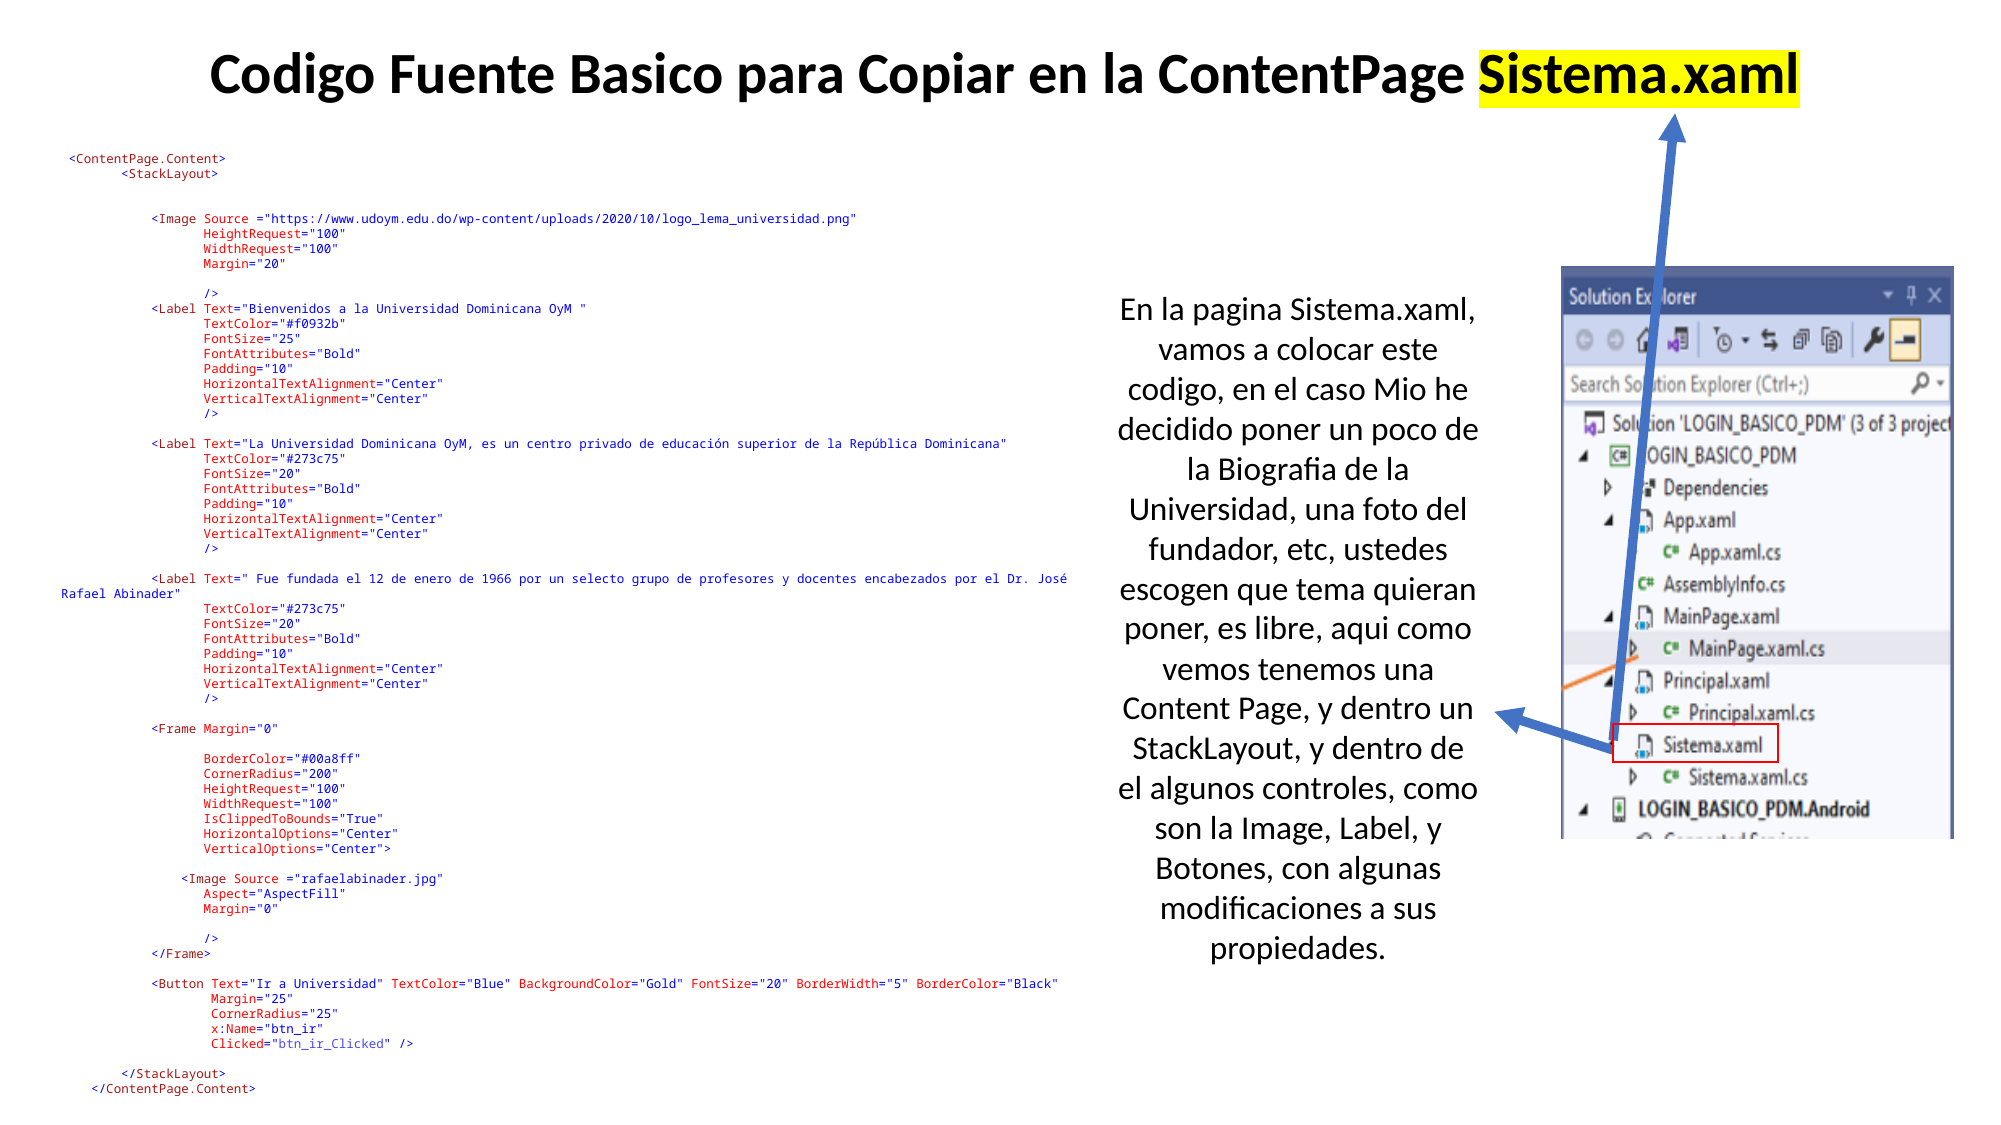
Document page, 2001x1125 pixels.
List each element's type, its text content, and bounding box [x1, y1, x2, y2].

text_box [1494, 711, 1614, 750]
text_box <ContentPage.Content> <StackLayout> <Image Source ="https://www.udoym.edu.do/wp-content/uploads/2020/10/logo_lema_universidad.png" HeightRequest="100" WidthRequest="100" Margin="20" /> <Label Text="Bienvenidos a la Universidad Dominicana OyM " TextColor="#f0932b" FontSize="25" FontAttributes="Bold" Padding="10" HorizontalTextAlignment="Center" VerticalTextAlignment="Center" /> <Label Text="La Universidad Dominicana OyM, es un centro privado de educación superior de la República Dominicana" TextColor="#273c75" FontSize="20" FontAttributes="Bold" Padding="10" HorizontalTextAlignment="Center" VerticalTextAlignment="Center" /> <Label Text=" Fue fundada el 12 de enero de 1966 por un selecto grupo de profesores y docentes encabezados por el Dr. José Rafael Abinader" TextColor="#273c75" FontSize="20" FontAttributes="Bold" Padding="10" HorizontalTextAlignment="Center" VerticalTextAlignment="Center" /> <Frame Margin="0" BorderColor="#00a8ff" CornerRadius="200" HeightRequest="100" WidthRequest="100" IsClippedToBounds="True" HorizontalOptions="Center" VerticalOptions="Center"> <Image Source ="rafaelabinader.jpg" Aspect="AspectFill" Margin="0" /> </Frame> <Button Text="Ir a Universidad" TextColor="Blue" BackgroundColor="Gold" FontSize="20" BorderWidth="5" BorderColor="Black" Margin="25" CornerRadius="25" x:Name="btn_ir" Clicked="btn_ir_Clicked" /> </StackLayout> </ContentPage.Content> [46, 143, 1134, 1103]
text_box En la pagina Sistema.xaml, vamos a colocar este codigo, en el caso Mio he decidido poner un poco de la Biografia de la Universidad, una foto del fundador, etc, ustedes escogen que tema quieran poner, es libre, aqui como vemos tenemos una Content Page, y dentro un StackLayout, y dentro de el algunos controles, como son la Image, Label, y Botones, con algunas modificaciones a sus propiedades. [1102, 279, 1495, 974]
text_box Codigo Fuente Basico para Copiar en la ContentPage Sistema.xaml [49, 27, 1961, 113]
picture [1561, 266, 1954, 839]
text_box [1613, 113, 1676, 741]
picture [1561, 266, 1613, 711]
